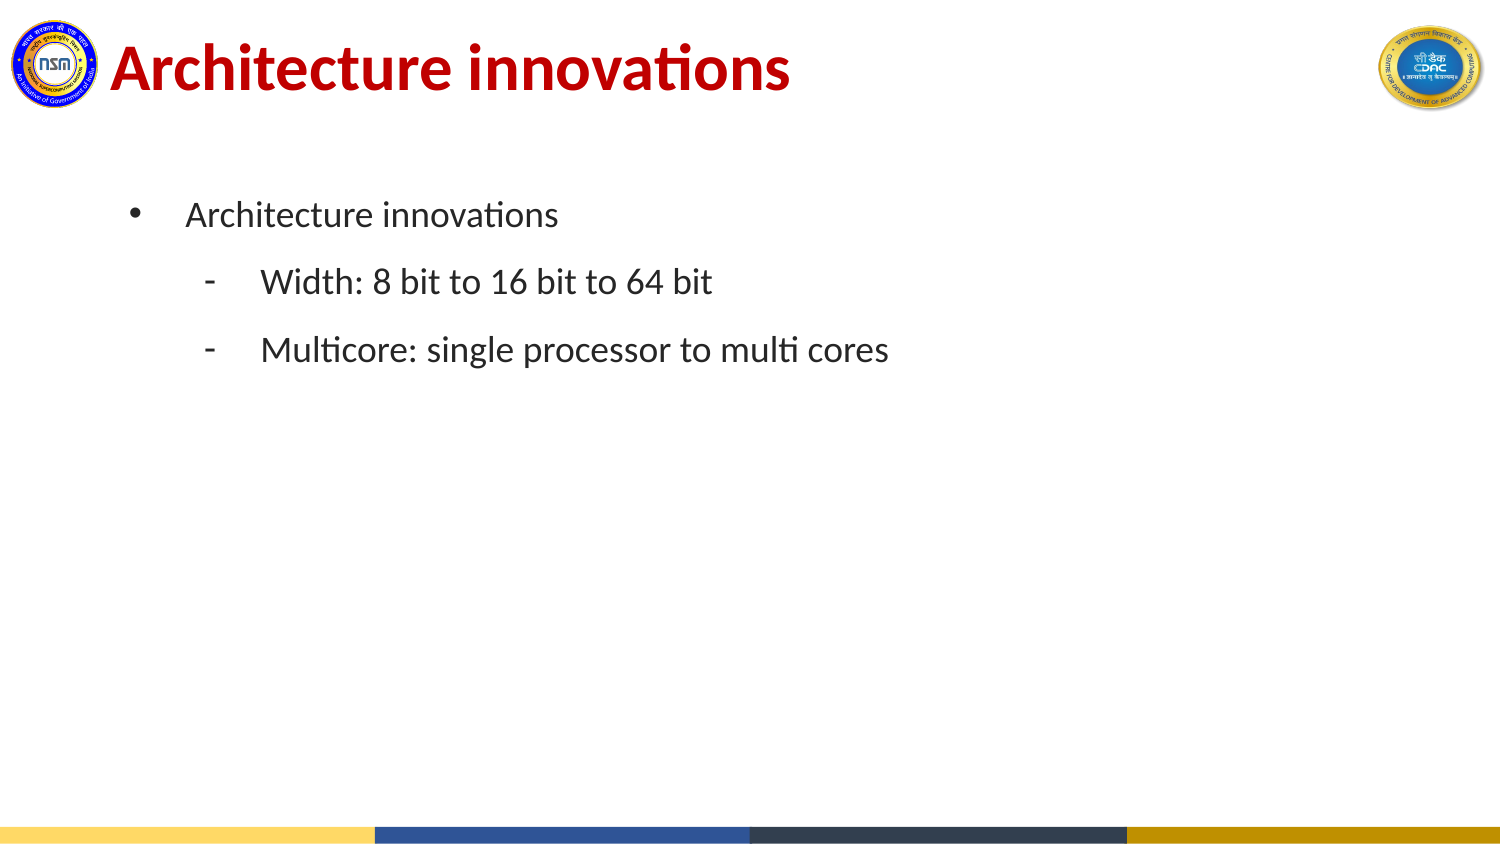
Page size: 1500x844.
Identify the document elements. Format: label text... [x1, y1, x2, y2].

title Architecture innovations [103, 10, 1397, 127]
list Architecture innovations Width: 8 bit to 16 bit to 64 bit Multicore: single processor to multi cores [103, 163, 1397, 768]
picture [1378, 25, 1485, 112]
picture [11, 20, 98, 108]
